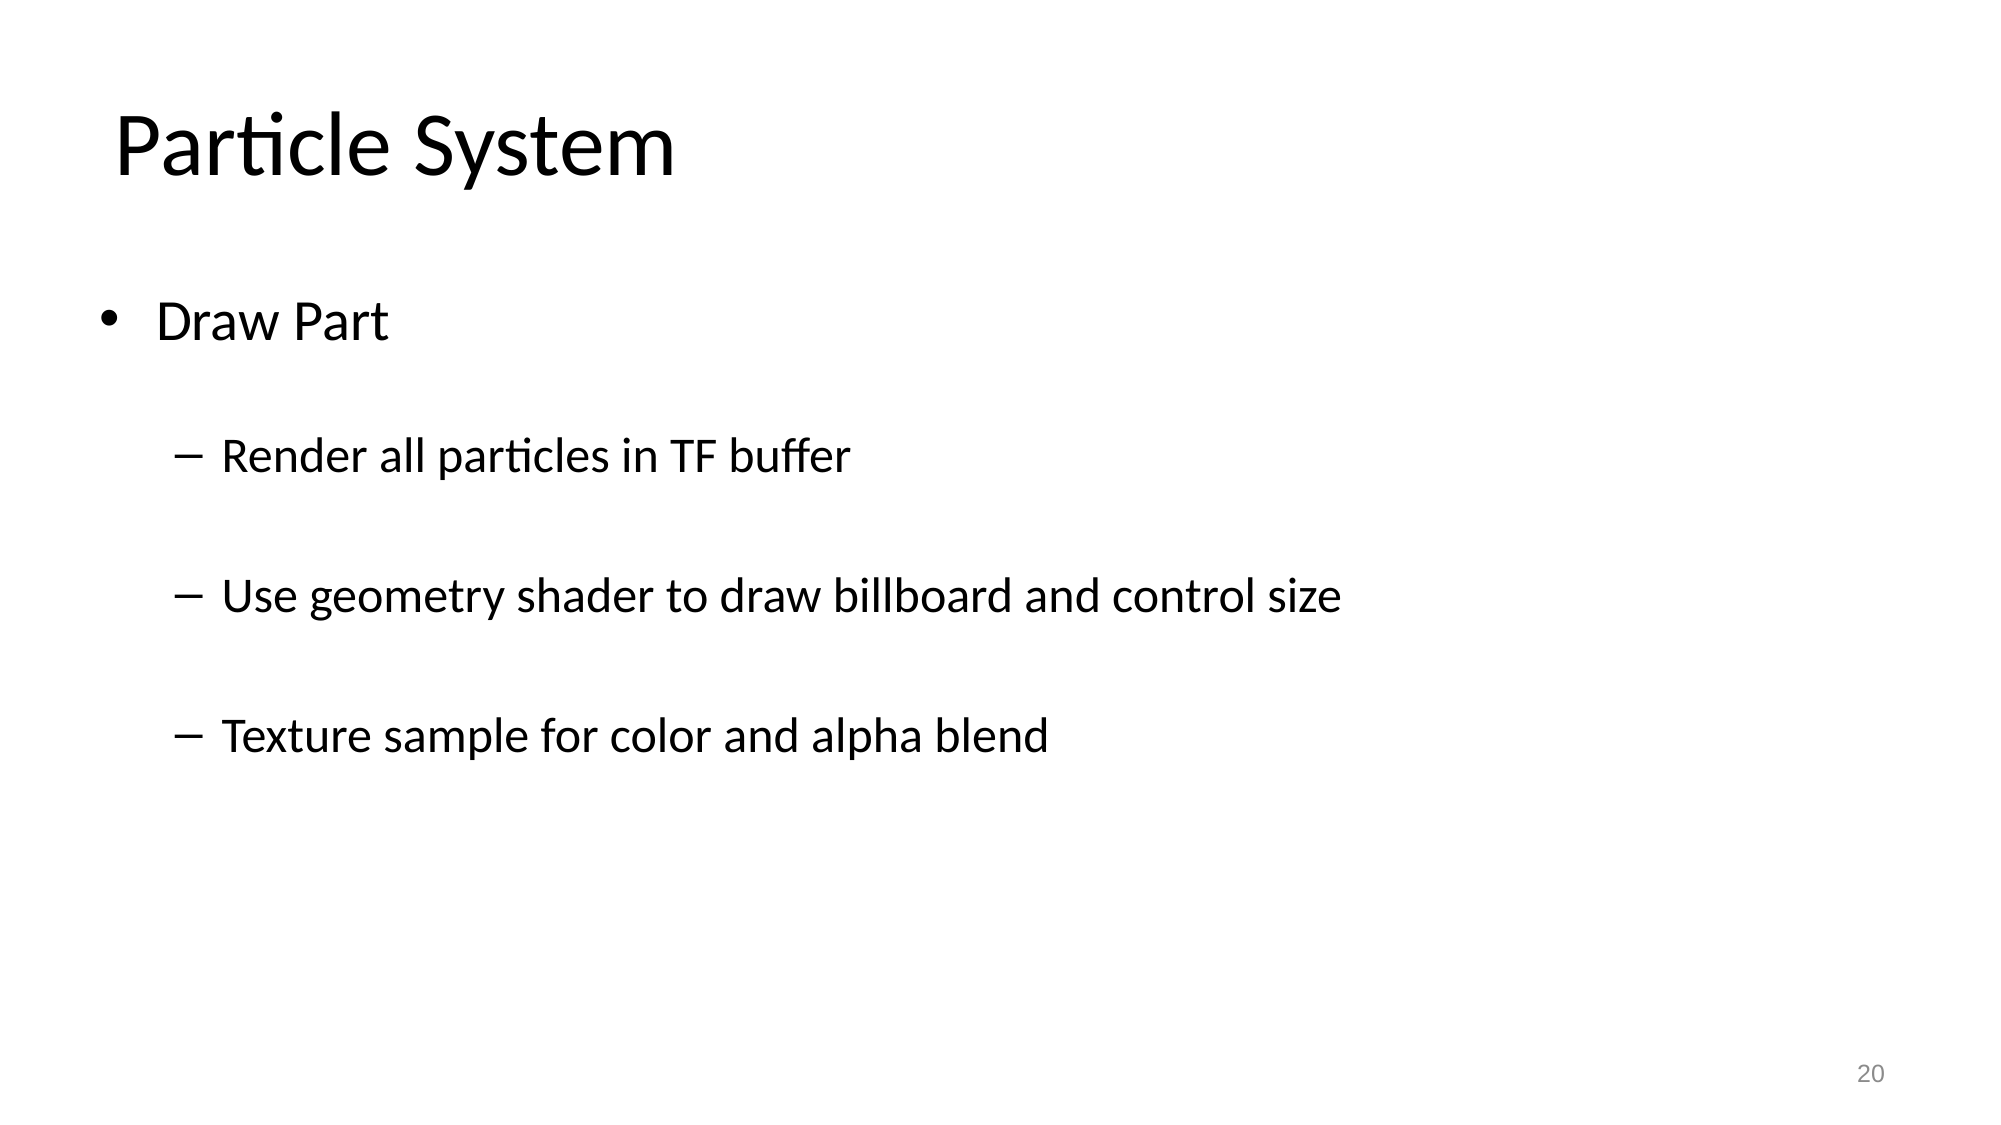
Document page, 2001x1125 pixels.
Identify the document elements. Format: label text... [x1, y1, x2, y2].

title Particle System [99, 45, 1900, 233]
slide_number 20 [1433, 1042, 1900, 1103]
text_box Draw Part Render all particles in TF buffer Use geometry shader to draw billboard and control size Texture sample for color and alpha blend [84, 274, 1885, 963]
